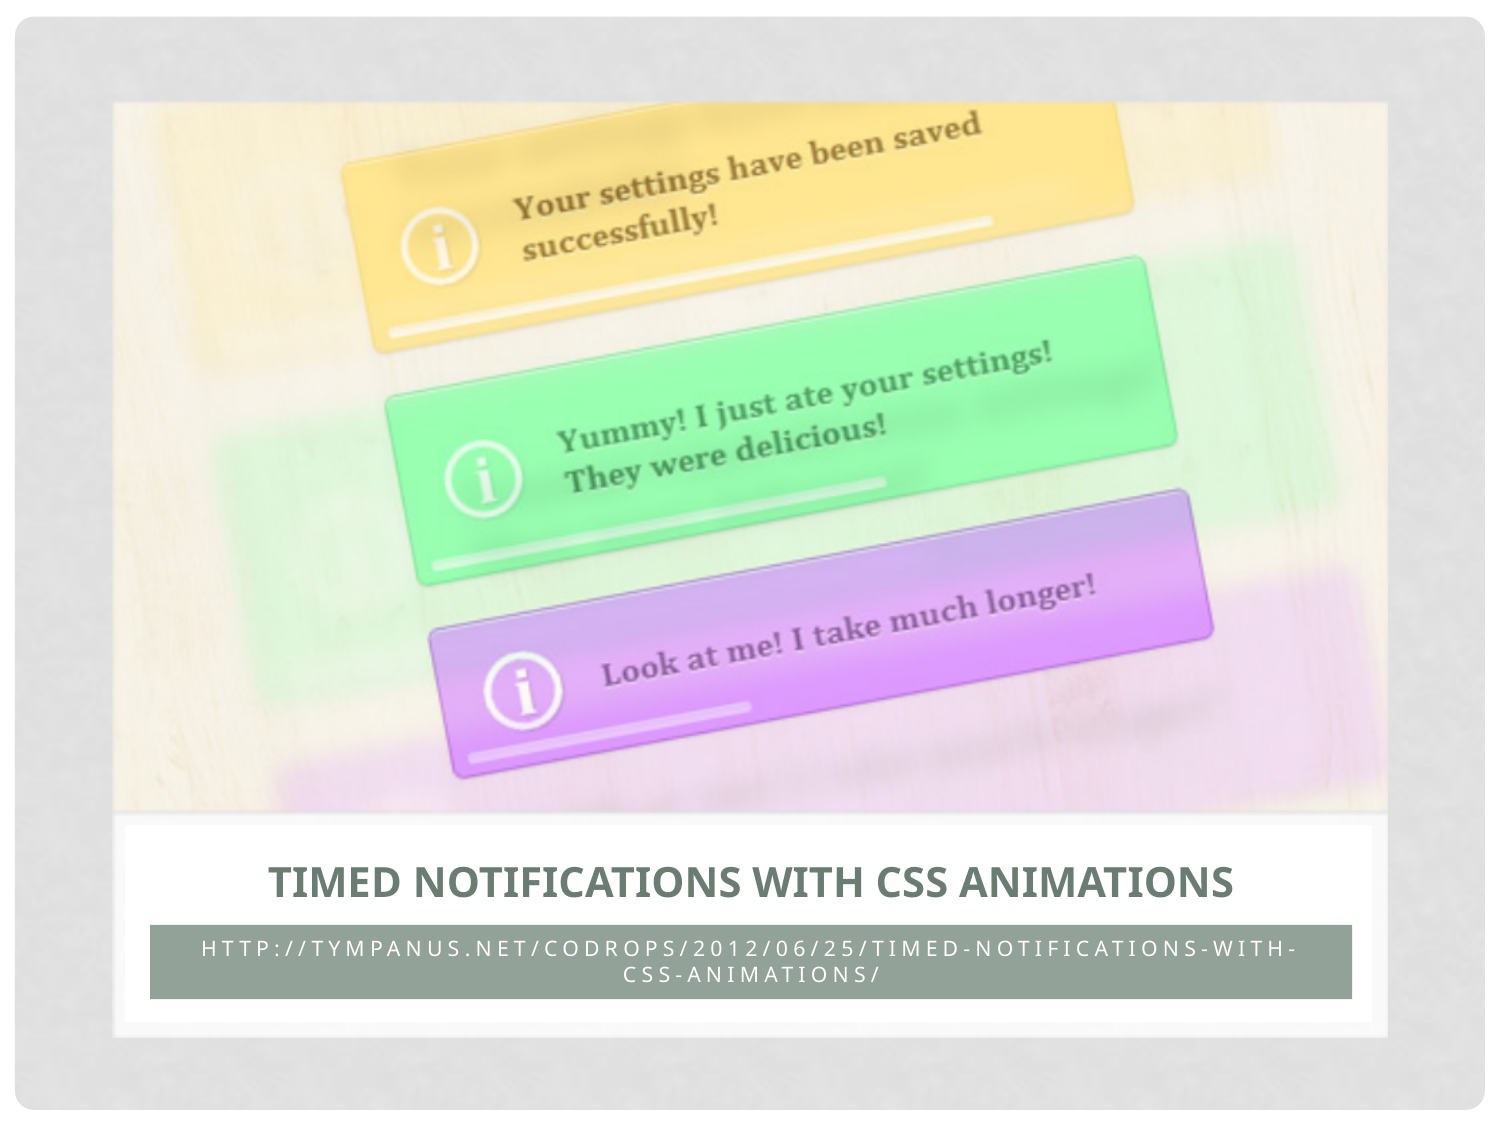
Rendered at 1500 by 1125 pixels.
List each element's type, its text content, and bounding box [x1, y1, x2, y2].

title Timed Notifications with CSS Animations [150, 837, 1353, 924]
list http://tympanus.net/codrops/2012/06/25/timed-notifications-with-css-animations/ [156, 927, 1346, 994]
picture [112, 101, 1388, 813]
